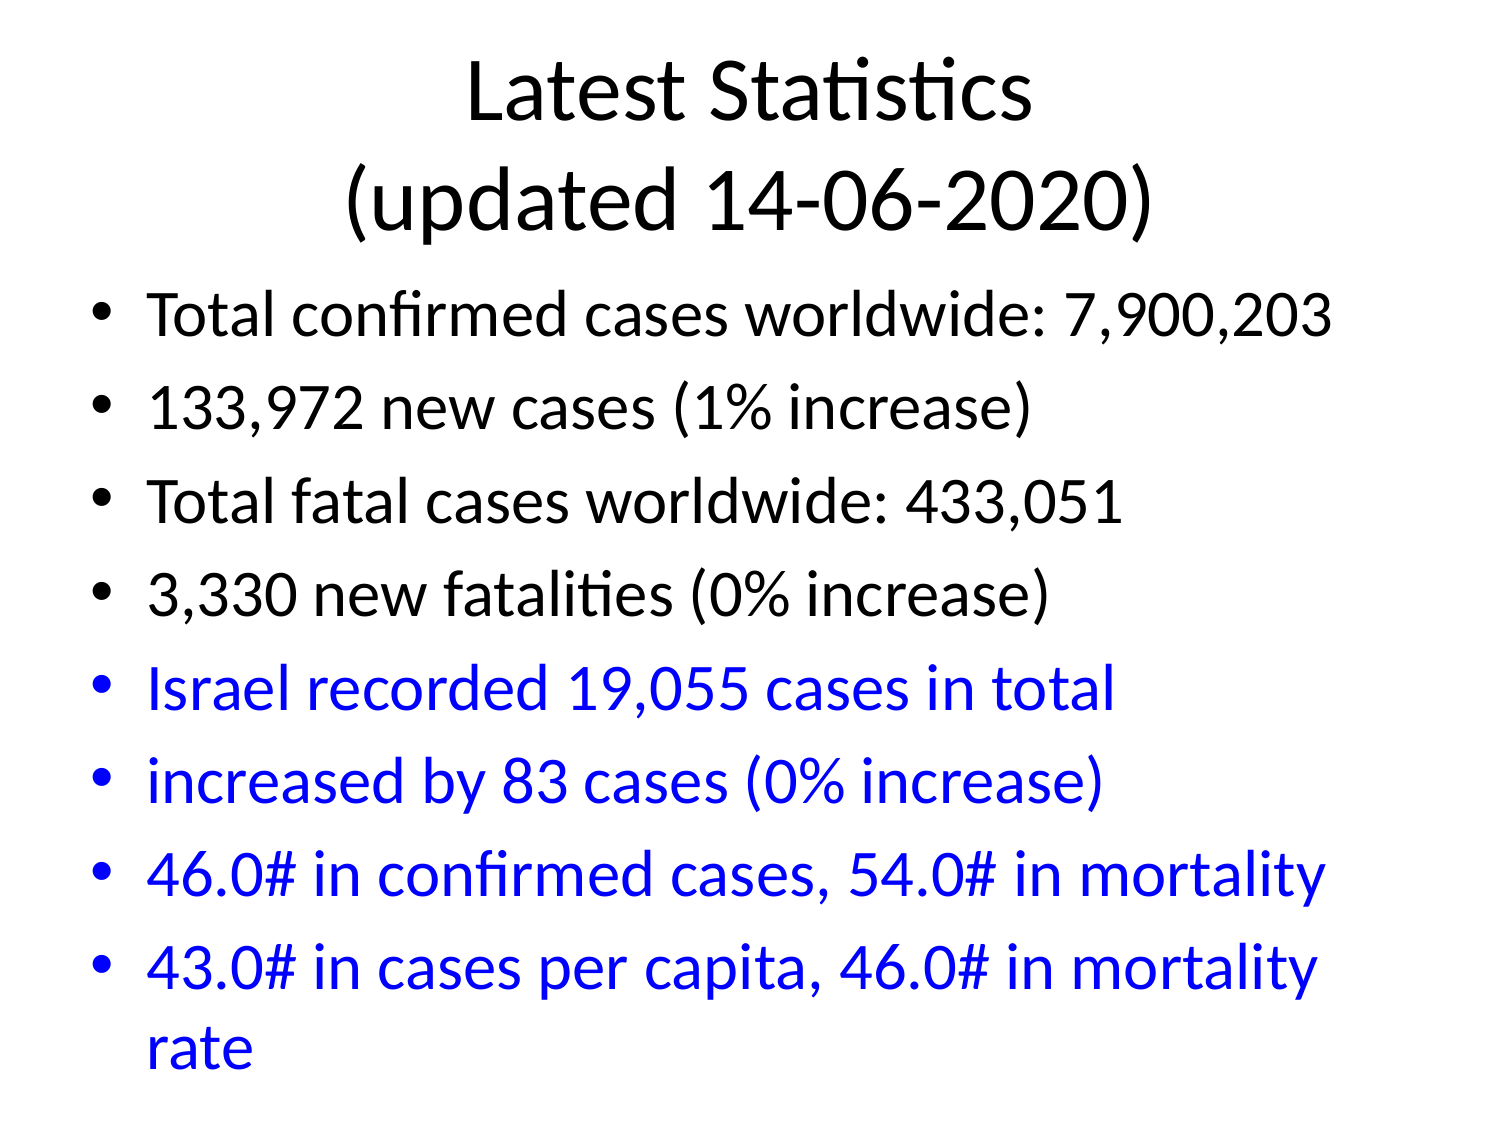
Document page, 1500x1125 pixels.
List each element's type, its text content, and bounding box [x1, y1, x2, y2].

list Total confirmed cases worldwide: 7,900,203 133,972 new cases (1% increase) Total fatal cases worldwide: 433,051 3,330 new fatalities (0% increase) Israel recorded 19,055 cases in total increased by 83 cases (0% increase) 46.0# in confirmed cases, 54.0# in mortality 43.0# in cases per capita, 46.0# in mortality rate [75, 262, 1425, 1005]
title Latest Statistics (updated 14-06-2020) [75, 45, 1425, 233]
